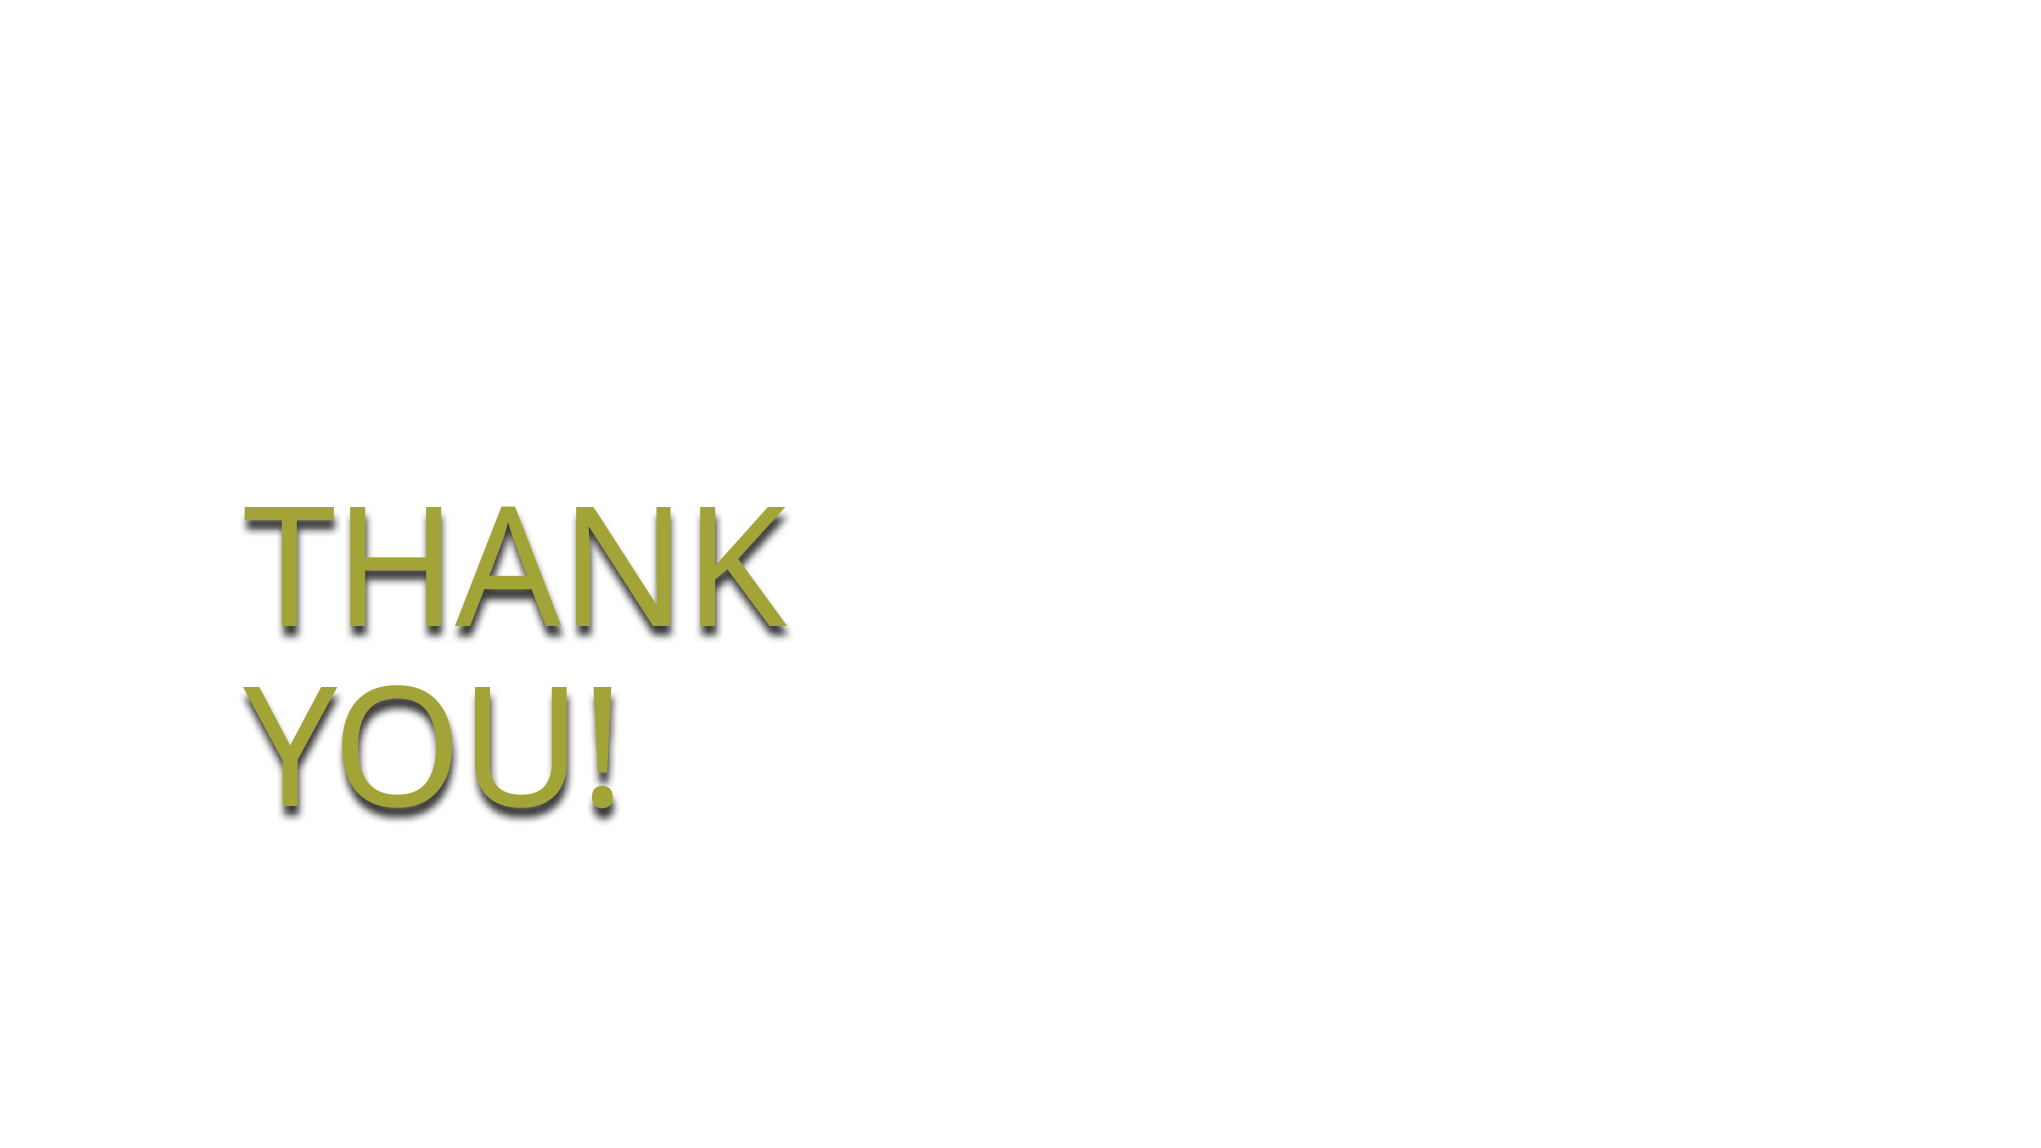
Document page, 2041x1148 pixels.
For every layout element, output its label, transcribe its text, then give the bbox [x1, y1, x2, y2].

title THANK YOU! [220, 467, 1208, 680]
